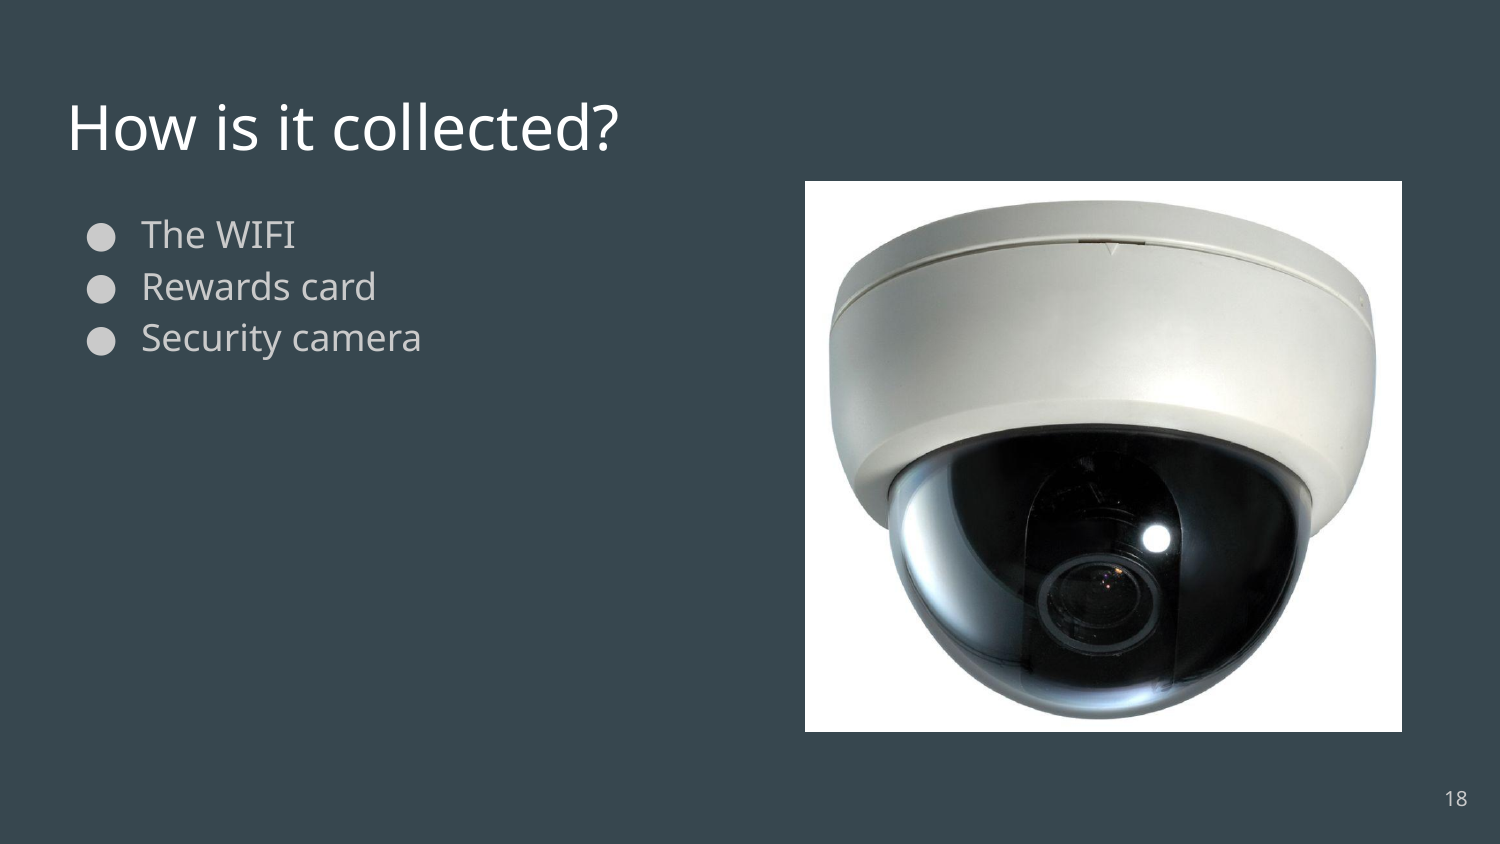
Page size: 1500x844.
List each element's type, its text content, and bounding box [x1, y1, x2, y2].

list The WIFI Rewards card Security camera [51, 189, 750, 750]
title How is it collected? [51, 72, 1449, 167]
picture [805, 180, 1403, 733]
slide_number ‹#› [1392, 767, 1483, 833]
